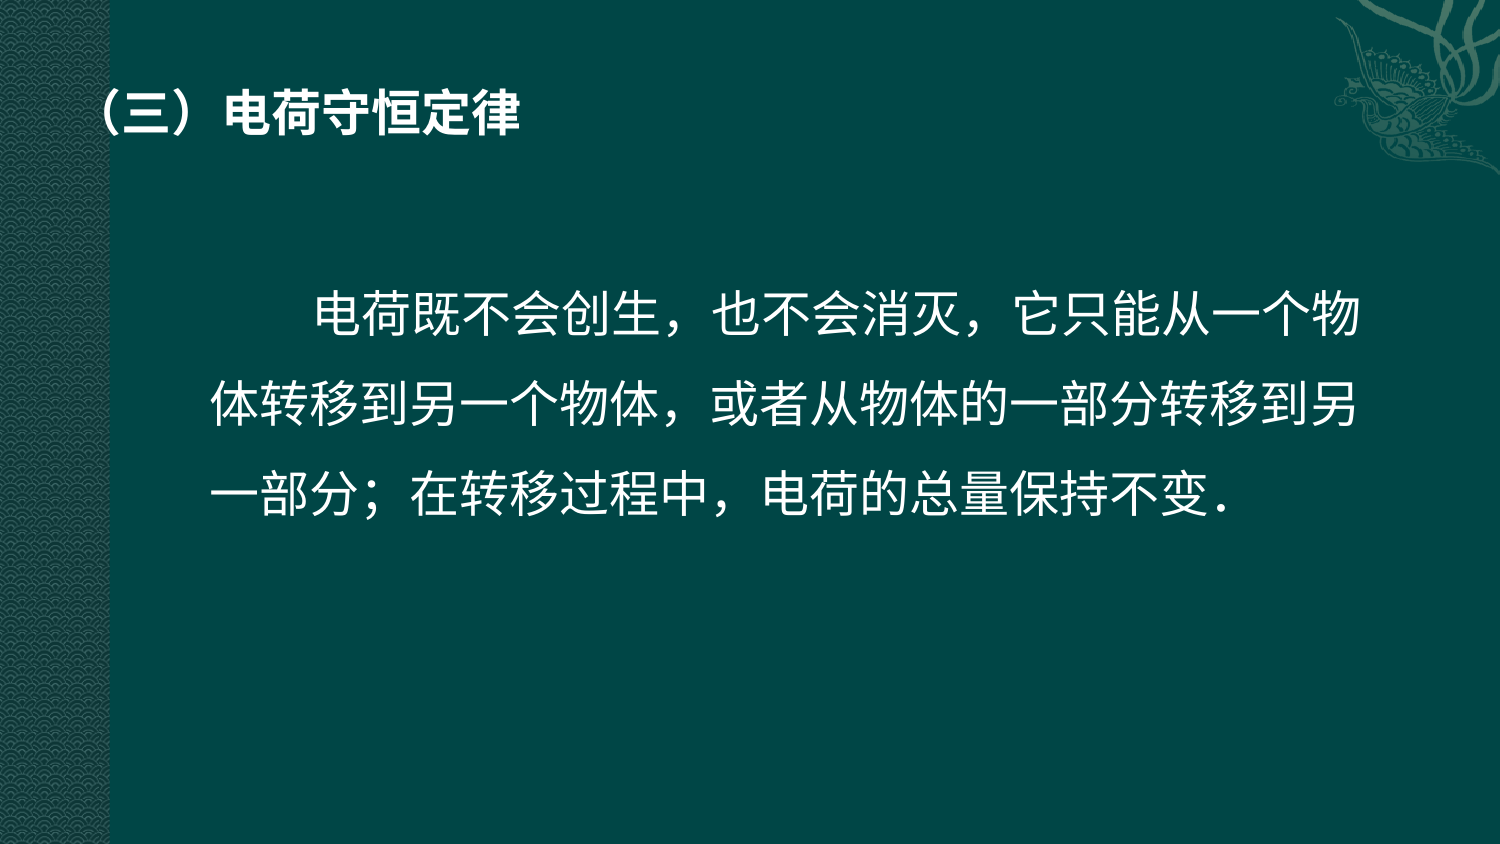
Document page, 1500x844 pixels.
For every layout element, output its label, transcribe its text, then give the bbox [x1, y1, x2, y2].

text_box （三）电荷守恒定律 [56, 74, 537, 150]
text_box 电荷既不会创生，也不会消灭，它只能从一个物体转移到另一个物体，或者从物体的一部分转移到另一部分；在转移过程中，电荷的总量保持不变． [194, 244, 1412, 530]
picture [0, 0, 110, 844]
